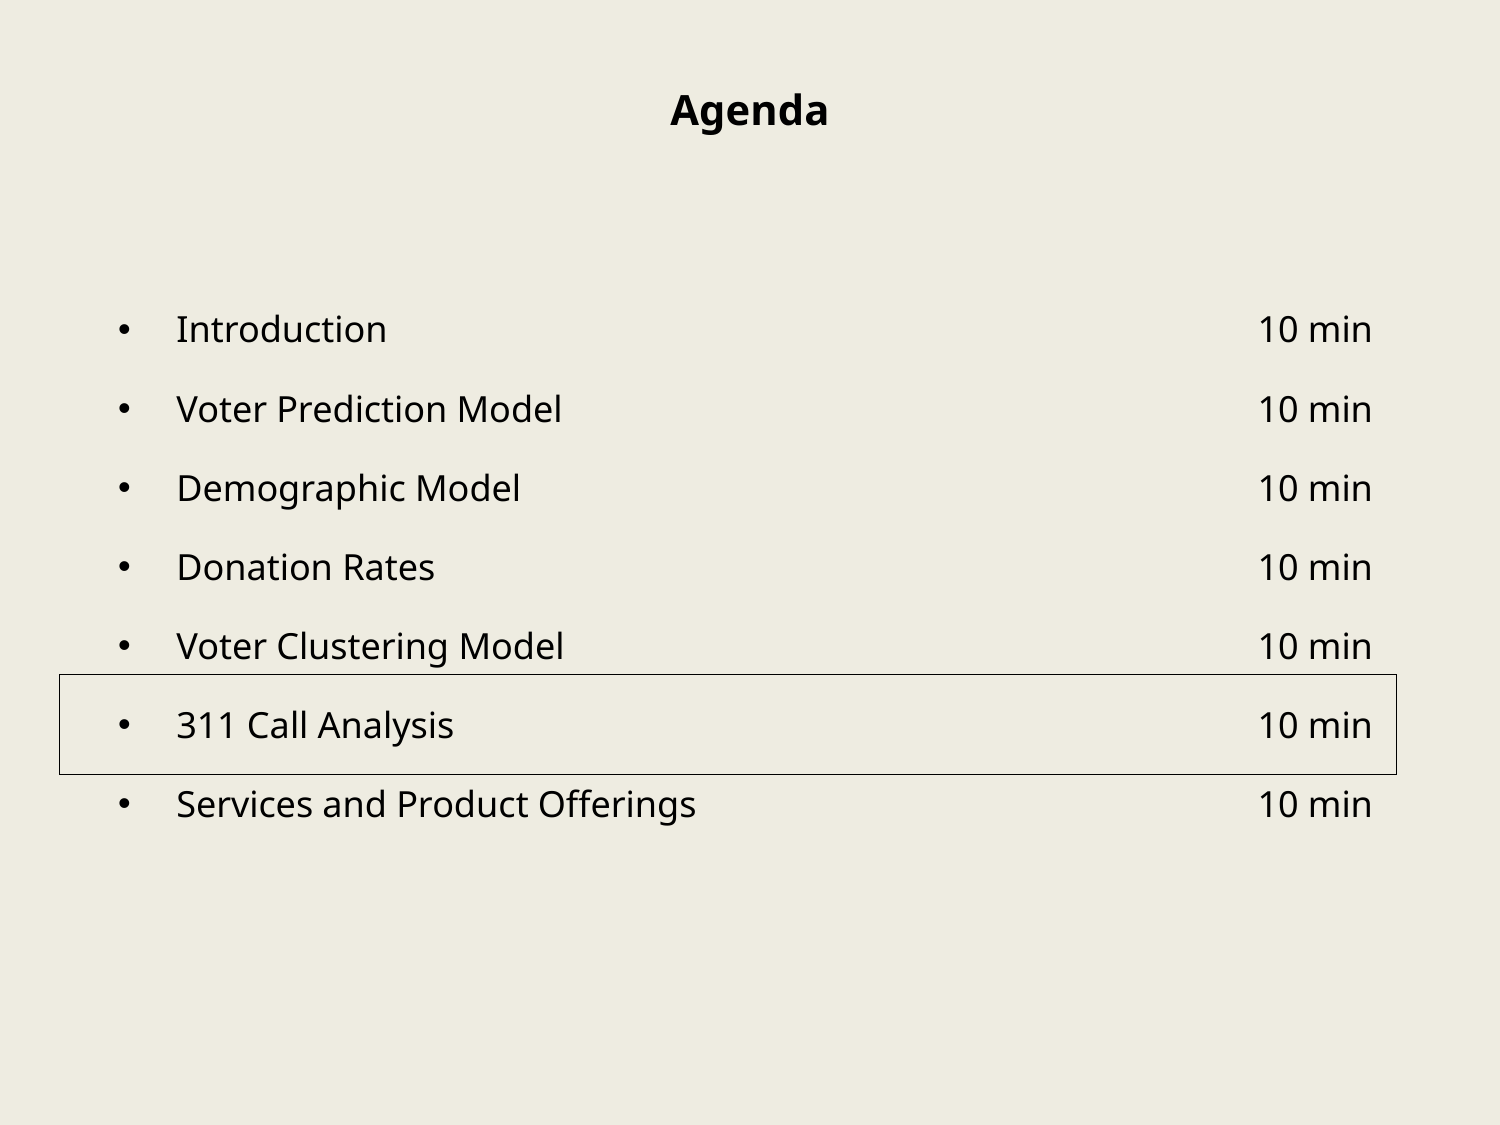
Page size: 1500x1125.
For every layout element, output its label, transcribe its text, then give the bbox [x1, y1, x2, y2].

list Introduction 10 min Voter Prediction Model 10 min Demographic Model 10 min Donation Rates 10 min Voter Clustering Model 10 min 311 Call Analysis 10 min Services and Product Offerings 10 min [103, 775, 1397, 856]
list Introduction 10 min Voter Prediction Model 10 min Demographic Model 10 min Donation Rates 10 min Voter Clustering Model 10 min 311 Call Analysis 10 min Services and Product Offerings 10 min [103, 299, 1397, 674]
title Agenda [103, 0, 1397, 218]
text_box [59, 674, 1397, 775]
